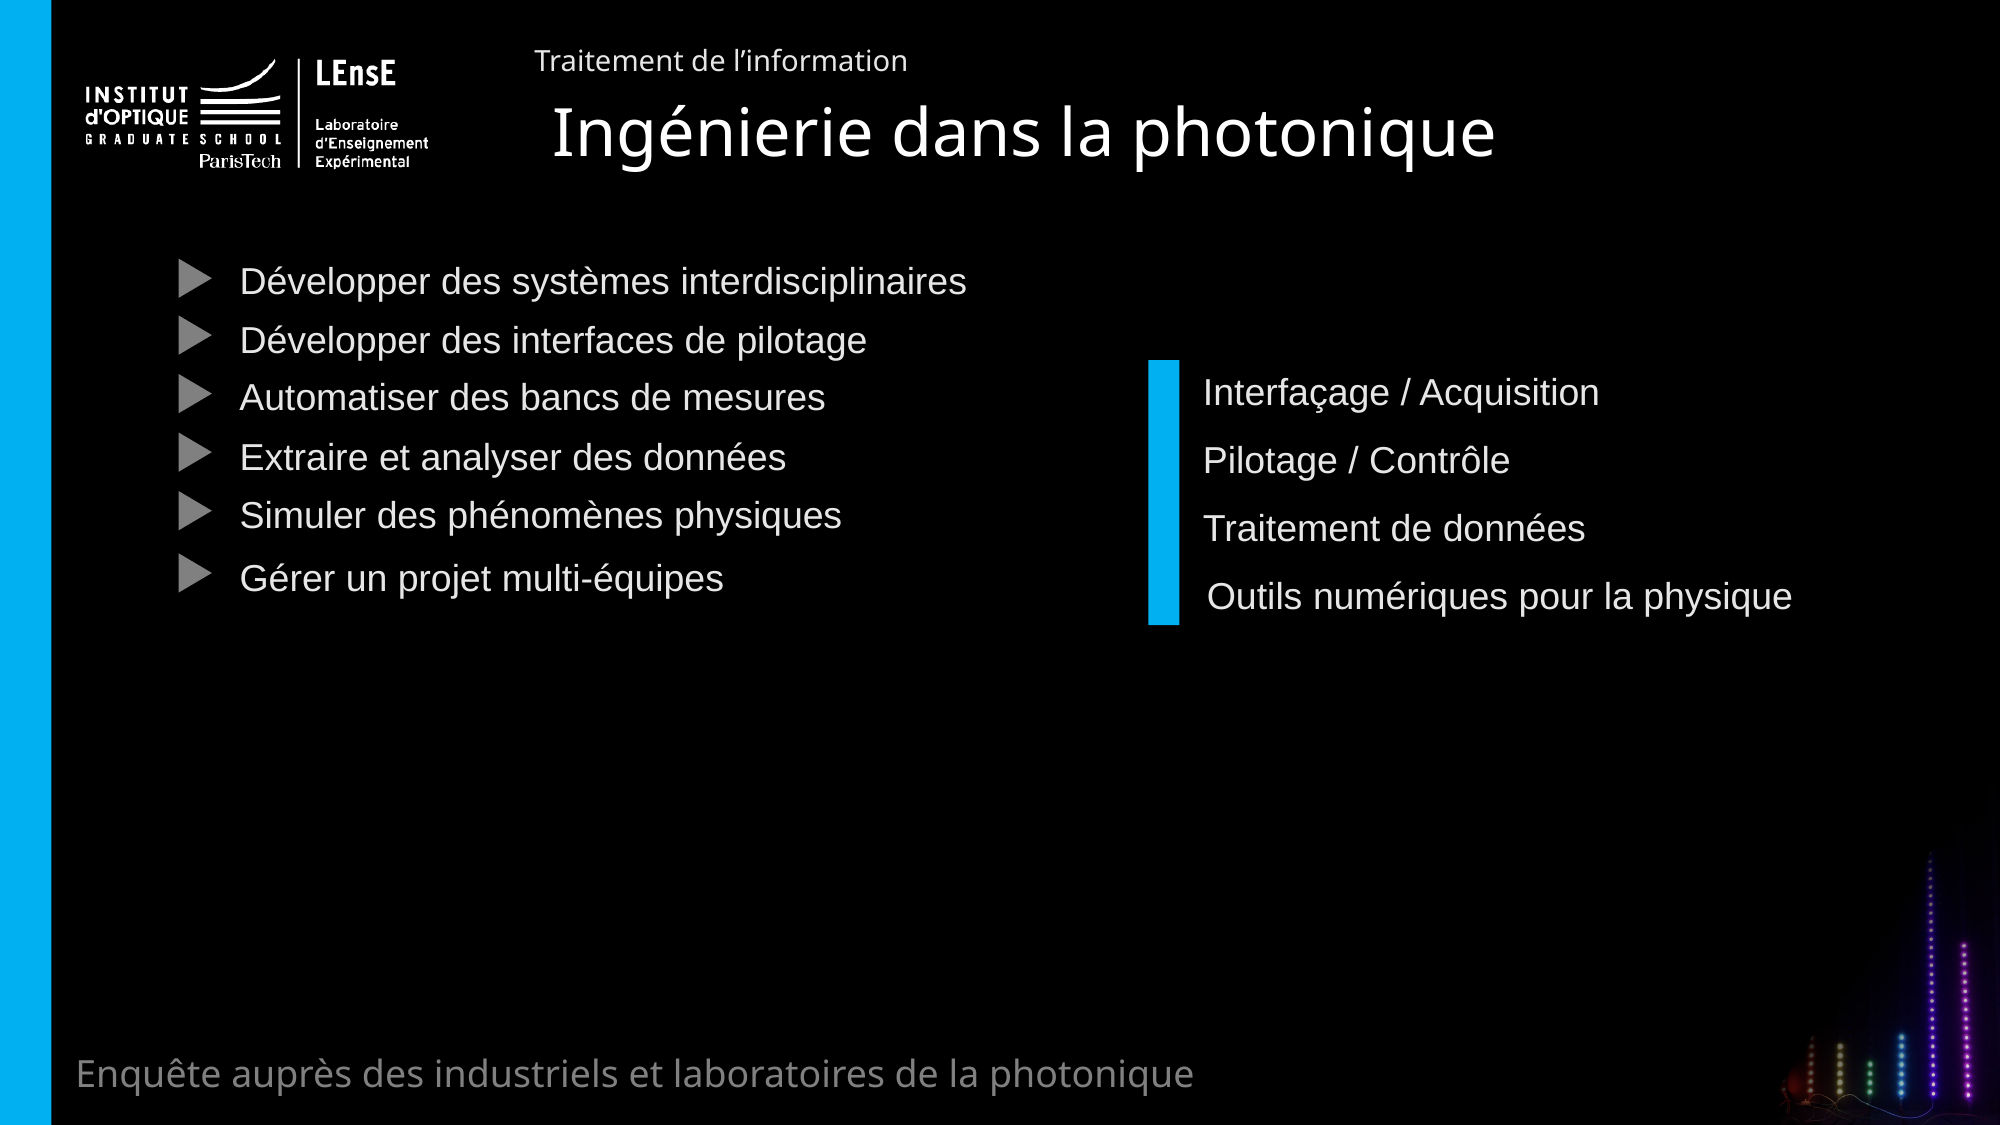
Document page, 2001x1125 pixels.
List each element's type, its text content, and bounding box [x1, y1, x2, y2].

picture [1756, 781, 2000, 1125]
text_box [177, 430, 214, 474]
text_box Traitement de données [1188, 496, 1783, 557]
text_box Gérer un projet multi-équipes [224, 546, 1088, 607]
text_box Extraire et analyser des données [224, 425, 1088, 484]
text_box Automatiser des bancs de mesures [224, 369, 926, 425]
text_box Développer des systèmes interdisciplinaires [224, 250, 1088, 308]
text_box Traitement de l’information [519, 34, 924, 85]
text_box Interfaçage / Acquisition [1188, 360, 1783, 421]
text_box [177, 489, 214, 533]
picture [53, 23, 463, 192]
text_box [177, 256, 214, 300]
text_box [177, 313, 214, 357]
text_box Ingénierie dans la photonique [538, 82, 1514, 178]
text_box Développer des interfaces de pilotage [224, 308, 1088, 369]
text_box [1147, 359, 1180, 626]
text_box [177, 551, 214, 595]
text_box Outils numériques pour la physique [1192, 564, 1920, 625]
text_box [177, 372, 214, 416]
text_box Simuler des phénomènes physiques [224, 484, 1088, 544]
text_box [0, 0, 52, 1125]
text_box Enquête auprès des industriels et laboratoires de la photonique [60, 1042, 1211, 1103]
text_box Pilotage / Contrôle [1188, 428, 1783, 489]
